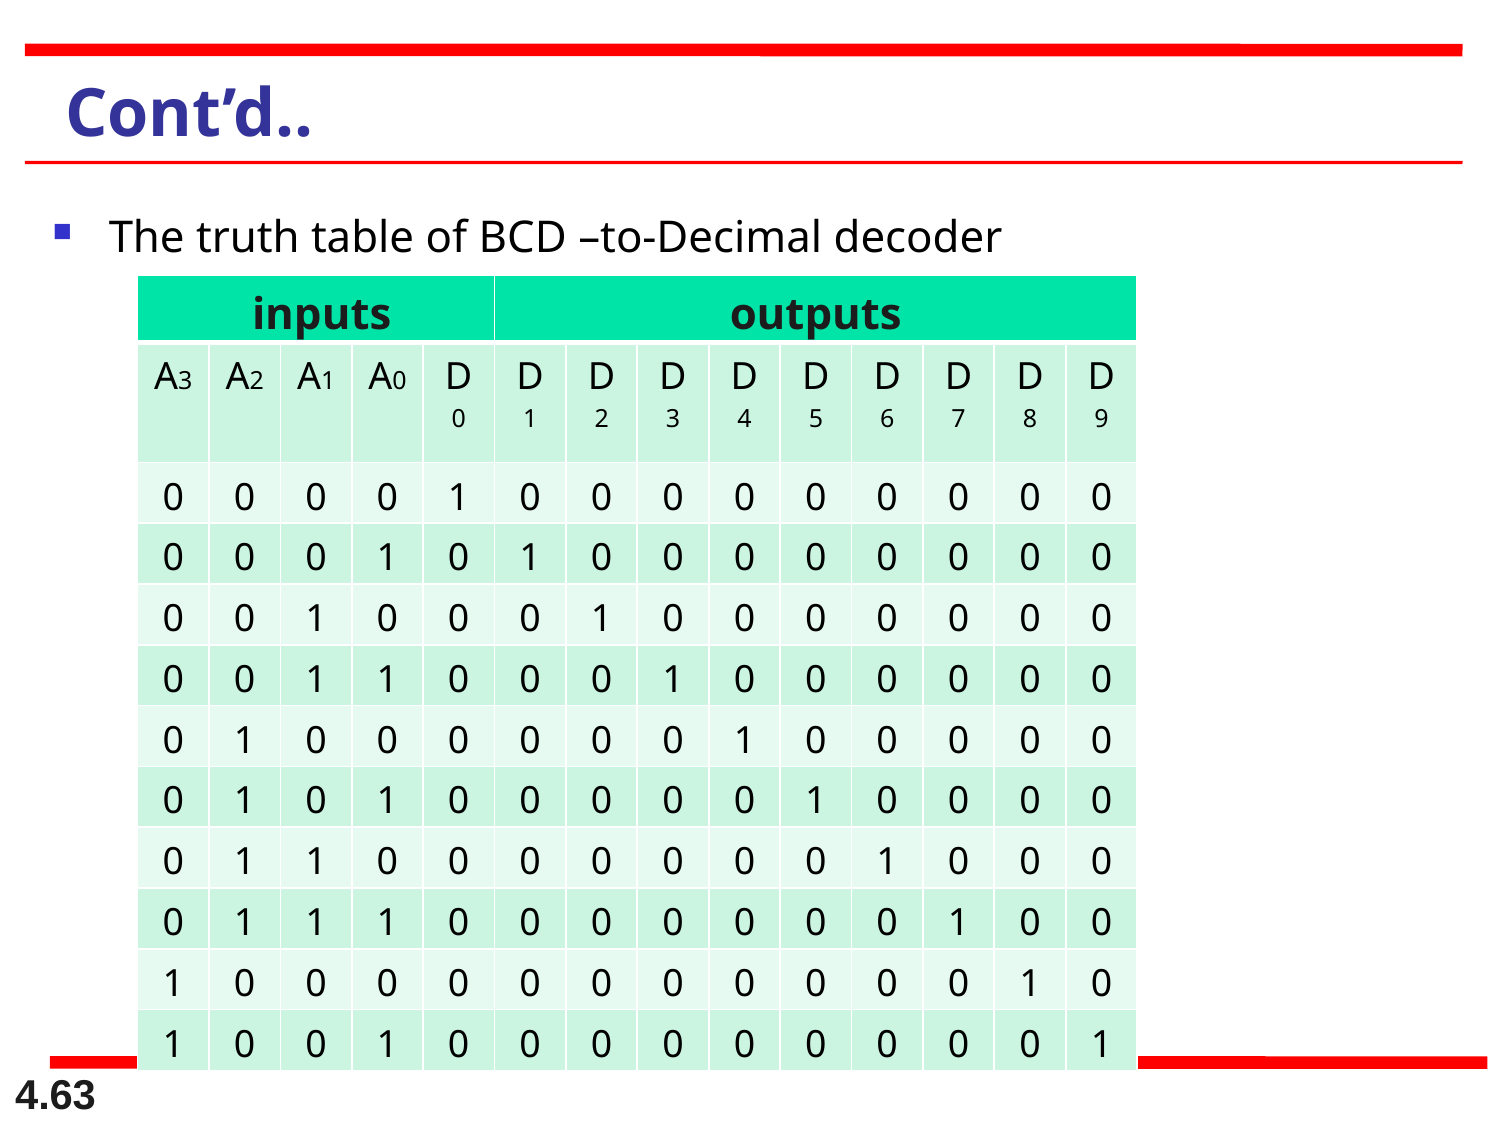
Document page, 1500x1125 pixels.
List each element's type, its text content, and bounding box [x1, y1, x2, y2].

table_cell 0 [353, 828, 422, 887]
table_cell 0 [638, 828, 708, 887]
table_cell 0 [781, 524, 851, 583]
table_cell 0 [495, 463, 565, 522]
table_cell 0 [924, 950, 993, 1009]
table_cell 0 [710, 767, 779, 826]
table_cell 0 [781, 646, 851, 705]
table_cell 0 [1067, 585, 1136, 644]
table_cell 0 [495, 585, 565, 644]
table_cell 0 [852, 889, 922, 948]
table_cell 0 [210, 1010, 280, 1070]
table_cell 0 [995, 646, 1065, 705]
table_cell 0 [424, 1010, 494, 1070]
table_cell 0 [424, 585, 494, 644]
table_cell 0 [638, 463, 708, 522]
table_cell 0 [638, 524, 708, 583]
table_cell 0 [710, 889, 779, 948]
table_cell 0 [353, 463, 422, 522]
table_cell 0 [138, 767, 208, 826]
table_cell 0 [995, 706, 1065, 766]
text_box 4.63 [0, 1049, 313, 1125]
table_cell 0 [567, 646, 636, 705]
table_cell 0 [210, 646, 280, 705]
table_cell 0 [710, 1010, 779, 1070]
table_cell 0 [567, 524, 636, 583]
table_cell 0 [281, 463, 351, 522]
table_cell 0 [781, 889, 851, 948]
table_cell 0 [852, 1010, 922, 1070]
table_cell 0 [924, 706, 993, 766]
table_cell 0 [281, 1010, 351, 1070]
table_cell 0 [1067, 706, 1136, 766]
table_cell 1 [353, 646, 422, 705]
table_cell A3 [138, 345, 208, 462]
table_cell 0 [995, 1010, 1065, 1070]
table_cell 0 [924, 524, 993, 583]
table_cell 0 [567, 828, 636, 887]
table_cell 1 [210, 828, 280, 887]
table_cell 0 [852, 706, 922, 766]
table_cell 0 [852, 585, 922, 644]
table_cell 0 [781, 706, 851, 766]
table_cell 0 [995, 524, 1065, 583]
table_cell D1 [495, 345, 565, 462]
table_cell 0 [638, 767, 708, 826]
table_cell 0 [781, 950, 851, 1009]
table_cell 0 [638, 585, 708, 644]
table_header inputs [138, 276, 494, 340]
table_cell 0 [567, 767, 636, 826]
table_cell 1 [353, 767, 422, 826]
table_cell 1 [353, 1010, 422, 1070]
table_cell 1 [852, 828, 922, 887]
table_cell D4 [710, 345, 779, 462]
table_cell 1 [995, 950, 1065, 1009]
table_cell 0 [495, 767, 565, 826]
table_cell D0 [424, 345, 494, 462]
table_cell 0 [852, 524, 922, 583]
table_cell 1 [638, 646, 708, 705]
table_cell 1 [210, 889, 280, 948]
table_cell D3 [638, 345, 708, 462]
table_cell 0 [567, 463, 636, 522]
table_cell 0 [638, 950, 708, 1009]
table_cell 0 [495, 706, 565, 766]
table_cell 1 [353, 524, 422, 583]
table_cell 0 [1067, 950, 1136, 1009]
table_cell 1 [281, 828, 351, 887]
table_cell 1 [281, 585, 351, 644]
table_cell 0 [567, 950, 636, 1009]
table_cell 0 [924, 646, 993, 705]
table_cell 0 [710, 524, 779, 583]
table_cell 1 [710, 706, 779, 766]
table_cell 0 [995, 889, 1065, 948]
table_cell 0 [995, 767, 1065, 826]
table_cell 0 [424, 950, 494, 1009]
table_cell 0 [424, 706, 494, 766]
table_cell 0 [781, 828, 851, 887]
table_cell 0 [852, 950, 922, 1009]
table_cell 0 [138, 524, 208, 583]
table_cell 0 [995, 463, 1065, 522]
table_cell 0 [995, 585, 1065, 644]
table_cell D9 [1067, 345, 1136, 462]
table_cell 0 [138, 646, 208, 705]
table_cell 0 [1067, 463, 1136, 522]
table_cell 0 [210, 950, 280, 1009]
table_cell 1 [281, 646, 351, 705]
table_cell 0 [924, 1010, 993, 1070]
table_cell 0 [353, 706, 422, 766]
table_cell 0 [353, 585, 422, 644]
table_cell 0 [1067, 828, 1136, 887]
table_cell 0 [281, 767, 351, 826]
table_cell 1 [210, 706, 280, 766]
table_cell 1 [138, 950, 208, 1009]
table_cell A2 [210, 345, 280, 462]
table_cell D6 [852, 345, 922, 462]
table_cell 0 [138, 889, 208, 948]
table_cell 0 [924, 828, 993, 887]
table_cell 0 [1067, 889, 1136, 948]
table_cell 1 [424, 463, 494, 522]
table_cell 0 [1067, 646, 1136, 705]
table_cell 0 [495, 646, 565, 705]
table_cell 0 [353, 950, 422, 1009]
table_cell 1 [281, 889, 351, 948]
table_cell 1 [781, 767, 851, 826]
table_cell 0 [424, 828, 494, 887]
table_cell 0 [638, 889, 708, 948]
table_cell 0 [852, 463, 922, 522]
table_cell 1 [353, 889, 422, 948]
table_cell 0 [567, 889, 636, 948]
table_cell 0 [781, 463, 851, 522]
table_cell 0 [781, 1010, 851, 1070]
table_cell 1 [138, 1010, 208, 1070]
table_cell 0 [495, 950, 565, 1009]
table_cell 0 [638, 1010, 708, 1070]
table_cell 0 [138, 463, 208, 522]
text_box The truth table of BCD –to-Decimal decoder [37, 174, 1388, 363]
table_cell 0 [567, 1010, 636, 1070]
table_cell 0 [924, 767, 993, 826]
table_cell 0 [210, 524, 280, 583]
table_cell 1 [1067, 1010, 1136, 1070]
table_cell 0 [281, 950, 351, 1009]
table_cell 0 [710, 646, 779, 705]
table_cell 0 [567, 706, 636, 766]
text_box Cont’d.. [50, 62, 1363, 158]
table_cell 1 [495, 524, 565, 583]
table_cell 0 [638, 706, 708, 766]
table_cell 0 [710, 585, 779, 644]
table_cell 1 [924, 889, 993, 948]
table_cell 0 [495, 889, 565, 948]
table_cell 0 [210, 585, 280, 644]
table_cell 0 [1067, 767, 1136, 826]
table_cell A1 [281, 345, 351, 462]
table_cell D2 [567, 345, 636, 462]
table_cell 0 [424, 524, 494, 583]
table_cell D7 [924, 345, 993, 462]
table_cell 0 [852, 646, 922, 705]
table_cell 0 [138, 828, 208, 887]
table_cell 0 [781, 585, 851, 644]
table_cell 0 [210, 463, 280, 522]
table_cell 0 [138, 585, 208, 644]
table_cell D8 [995, 345, 1065, 462]
table_cell 0 [495, 1010, 565, 1070]
table_cell 0 [281, 524, 351, 583]
table_cell 0 [924, 585, 993, 644]
table_cell A0 [353, 345, 422, 462]
table_cell 0 [495, 828, 565, 887]
table_cell 0 [710, 950, 779, 1009]
table_cell 0 [924, 463, 993, 522]
table_cell 0 [710, 828, 779, 887]
table_cell 0 [424, 646, 494, 705]
table_cell 0 [424, 889, 494, 948]
table_header outputs [495, 276, 1136, 340]
table_cell 0 [281, 706, 351, 766]
table_cell 0 [424, 767, 494, 826]
table_cell 0 [995, 828, 1065, 887]
table_cell 1 [210, 767, 280, 826]
table_cell 0 [710, 463, 779, 522]
table_cell 0 [138, 706, 208, 766]
table_cell 0 [852, 767, 922, 826]
table_cell D5 [781, 345, 851, 462]
table_cell 1 [567, 585, 636, 644]
table_cell 0 [1067, 524, 1136, 583]
